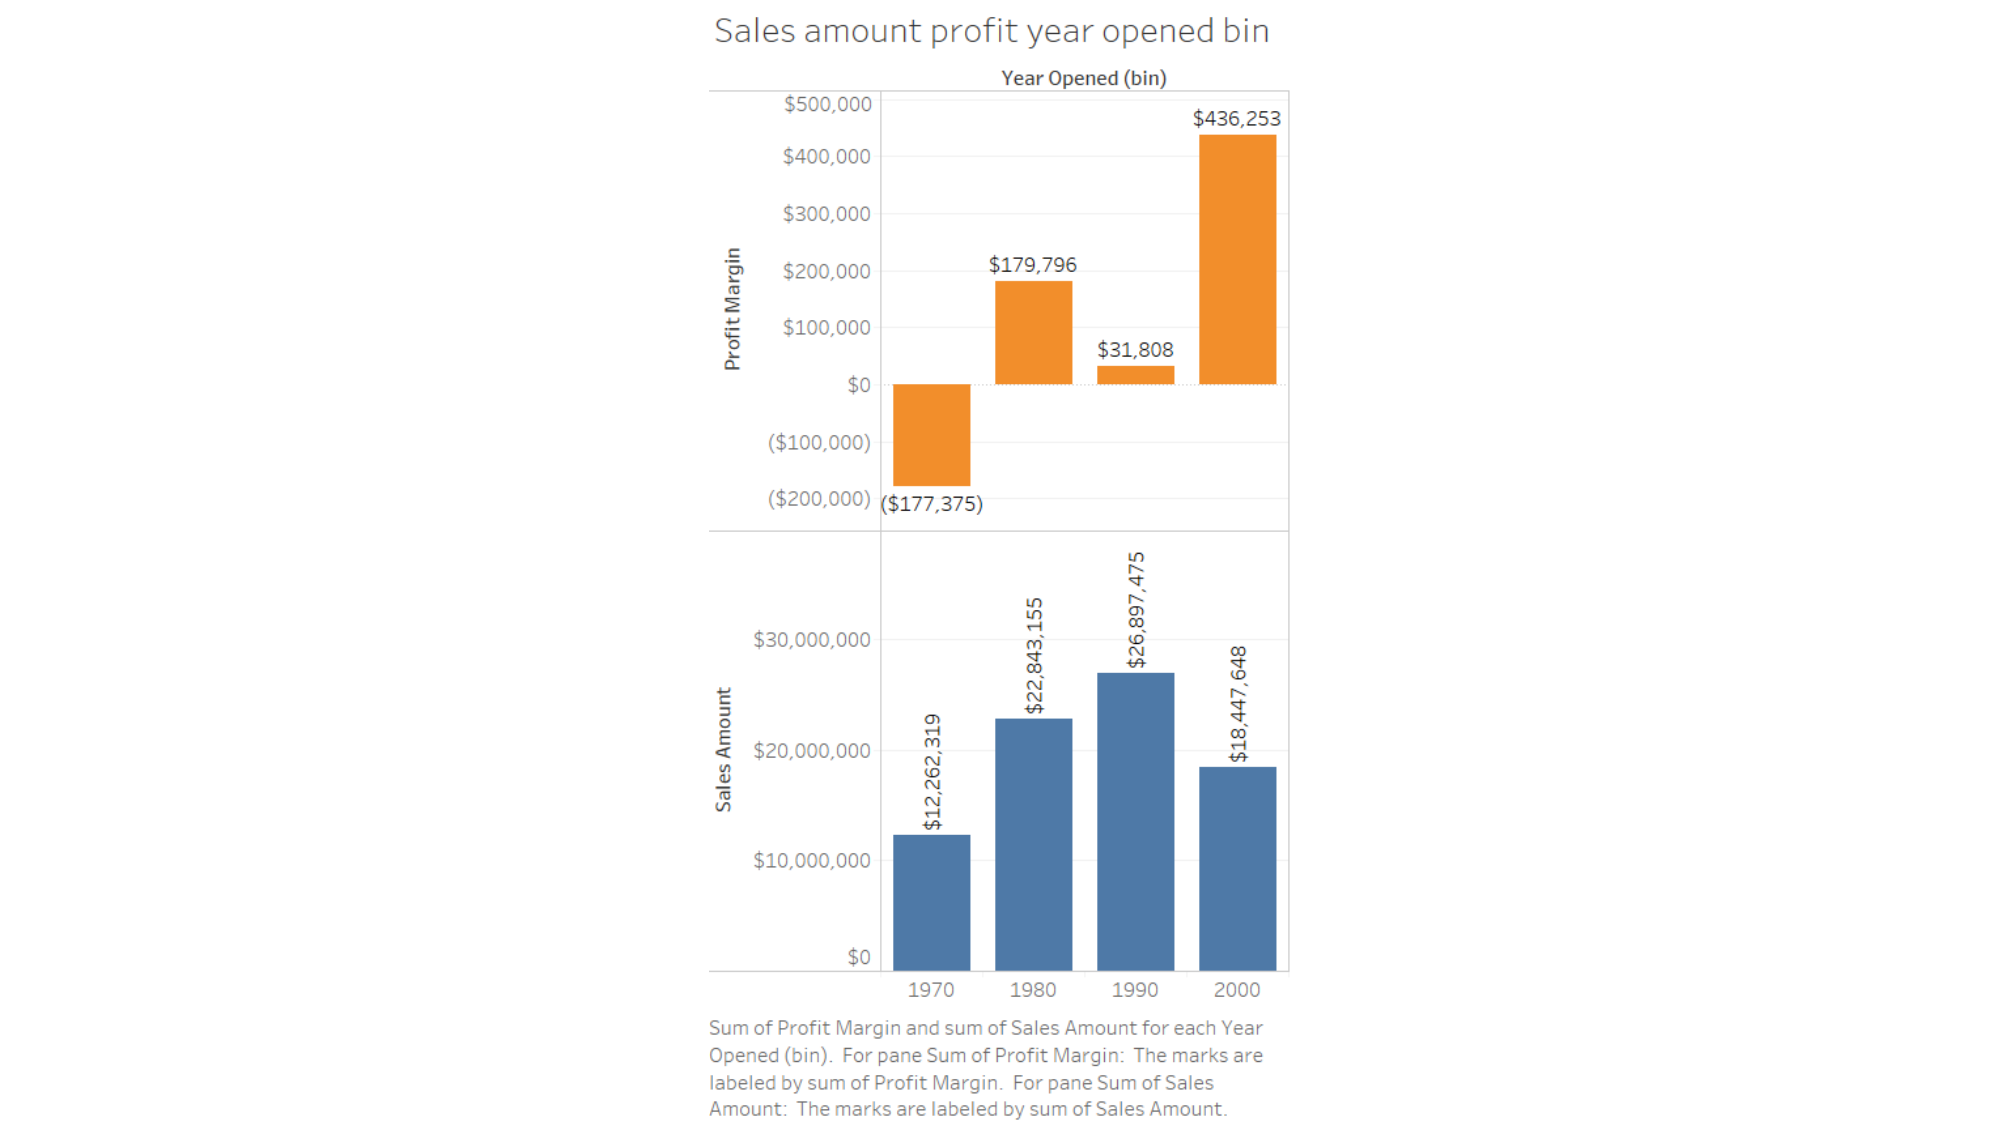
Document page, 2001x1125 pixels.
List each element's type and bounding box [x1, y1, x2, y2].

picture [709, 0, 1291, 1125]
